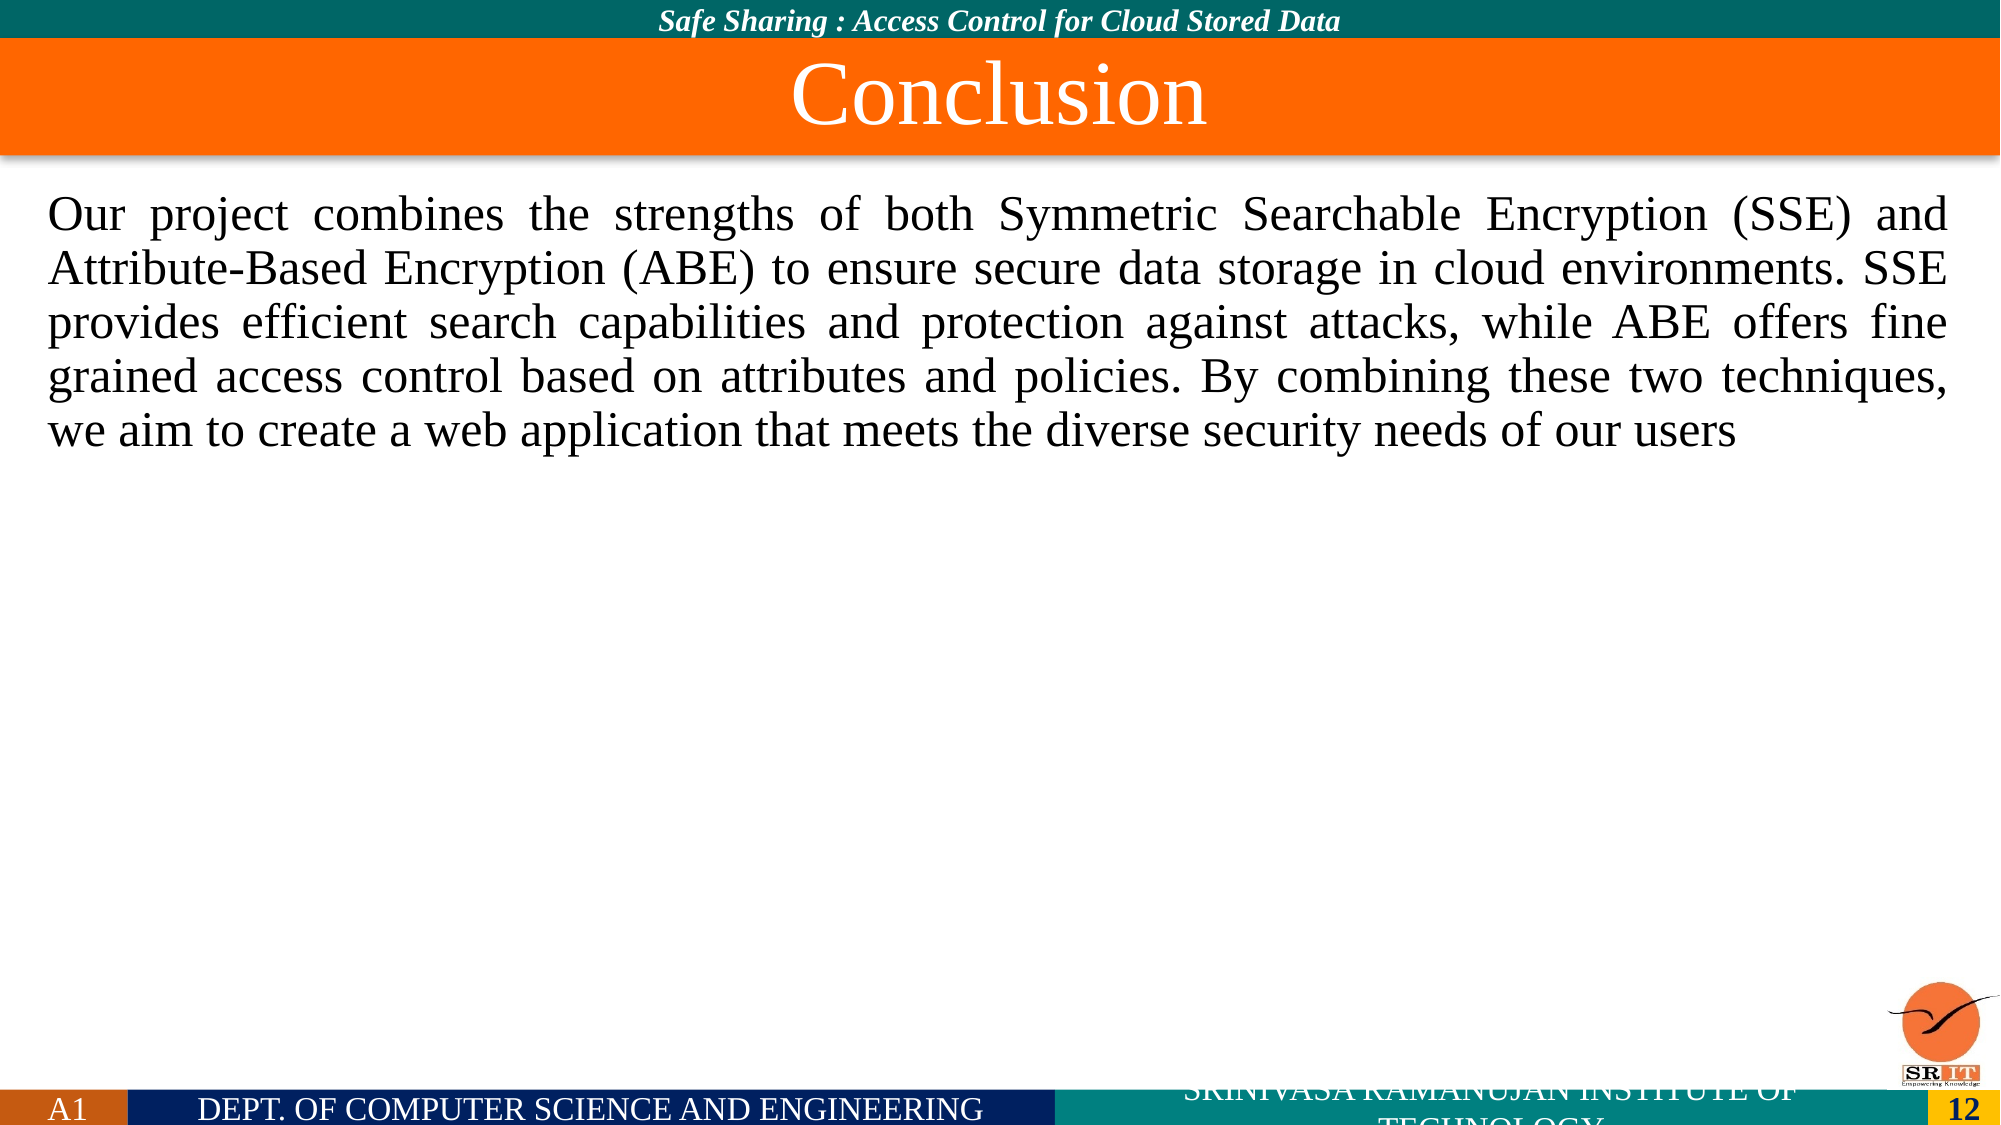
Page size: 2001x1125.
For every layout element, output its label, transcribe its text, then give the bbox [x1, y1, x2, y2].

picture [1887, 977, 2000, 1090]
list Our project combines the strengths of both Symmetric Searchable Encryption (SSE) and Attribute-Based Encryption (ABE) to ensure secure data storage in cloud environments. SSE provides efficient search capabilities and protection against attacks, while ABE offers fine grained access control based on attributes and policies. By combining these two techniques, we aim to create a web application that meets the diverse security needs of our users [32, 179, 1965, 1065]
title Conclusion [0, 38, 2000, 156]
